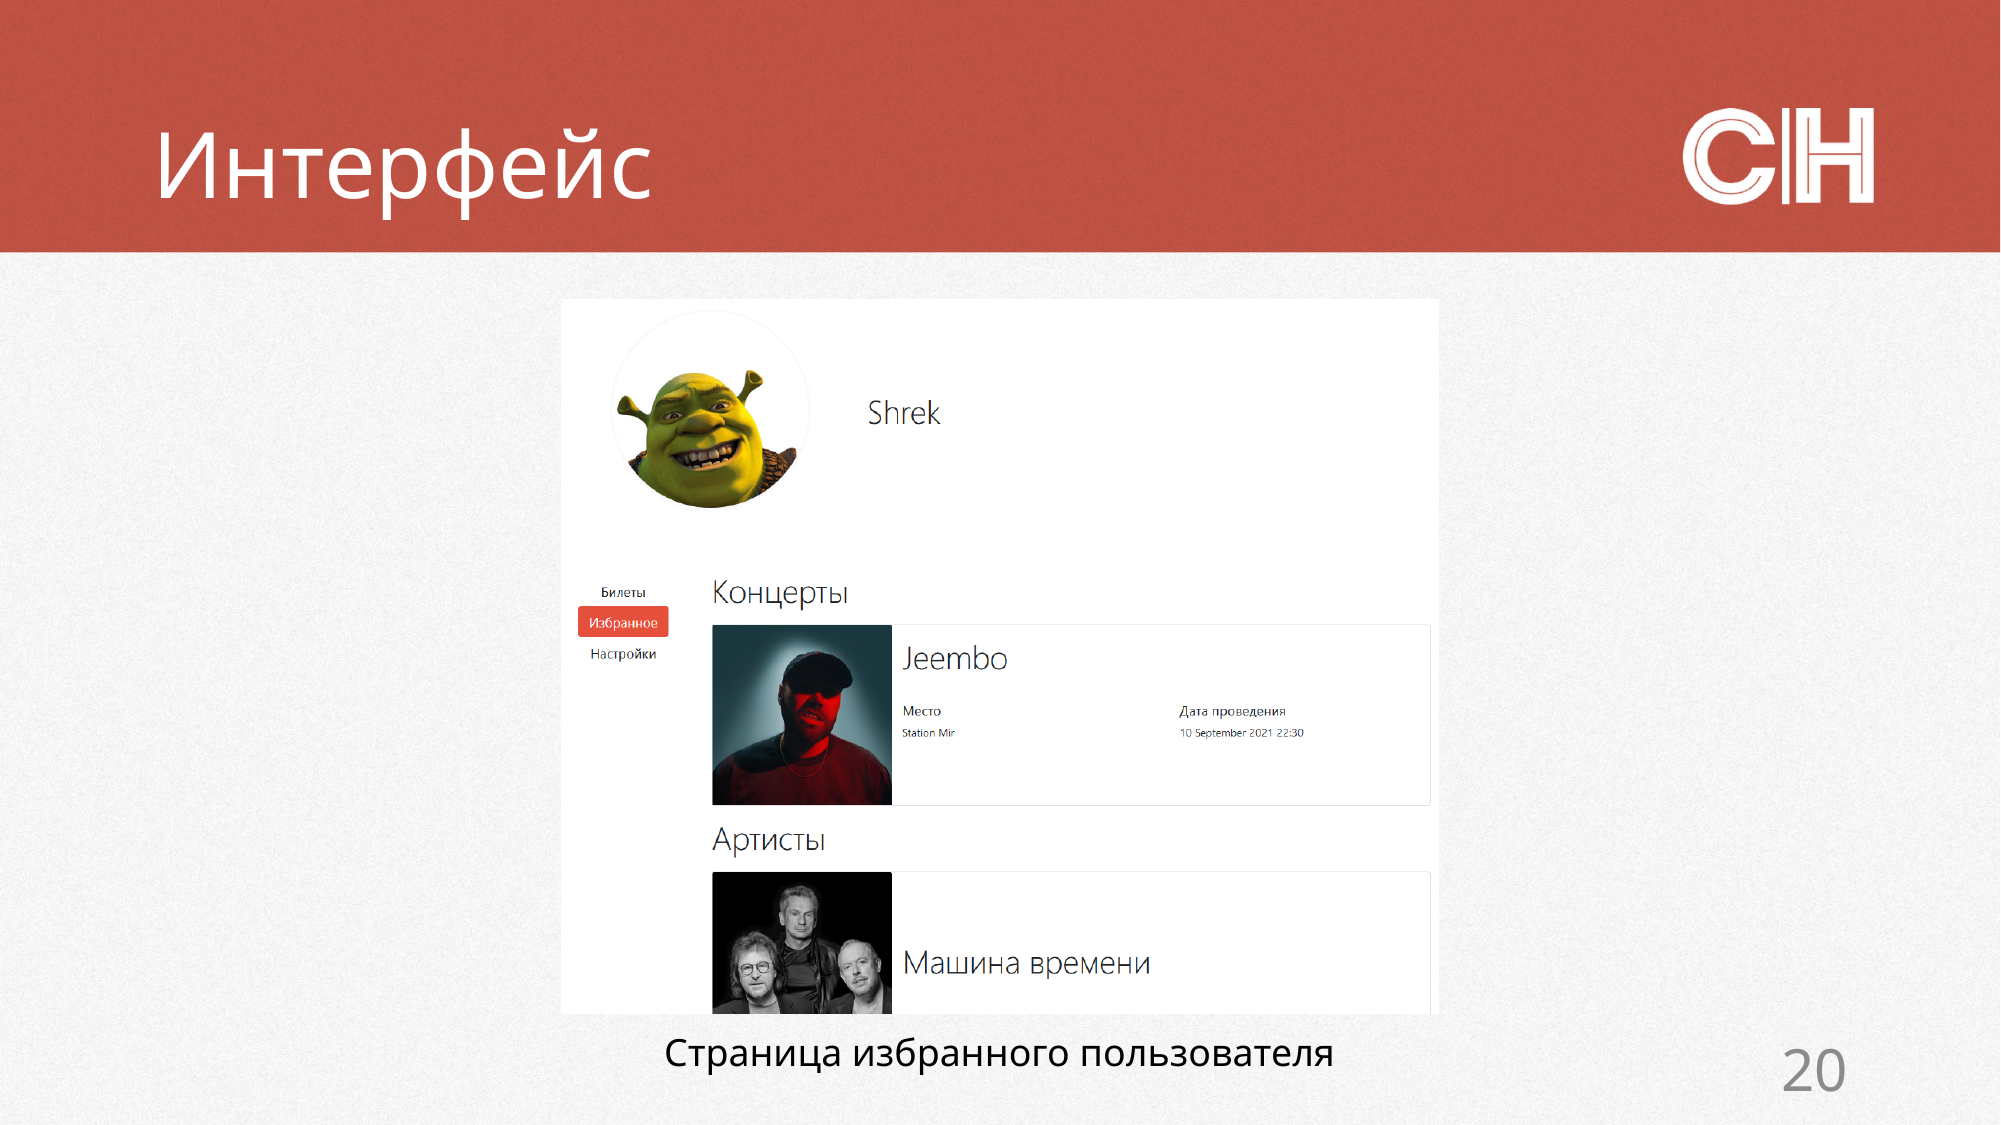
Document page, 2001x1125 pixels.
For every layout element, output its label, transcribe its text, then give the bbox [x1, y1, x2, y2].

title Интерфейс [137, 59, 1863, 278]
slide_number 20 [1412, 1042, 1863, 1103]
picture [0, 0, 2001, 1125]
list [560, 299, 1439, 1014]
text_box Страница избранного пользователя [649, 1021, 1351, 1082]
